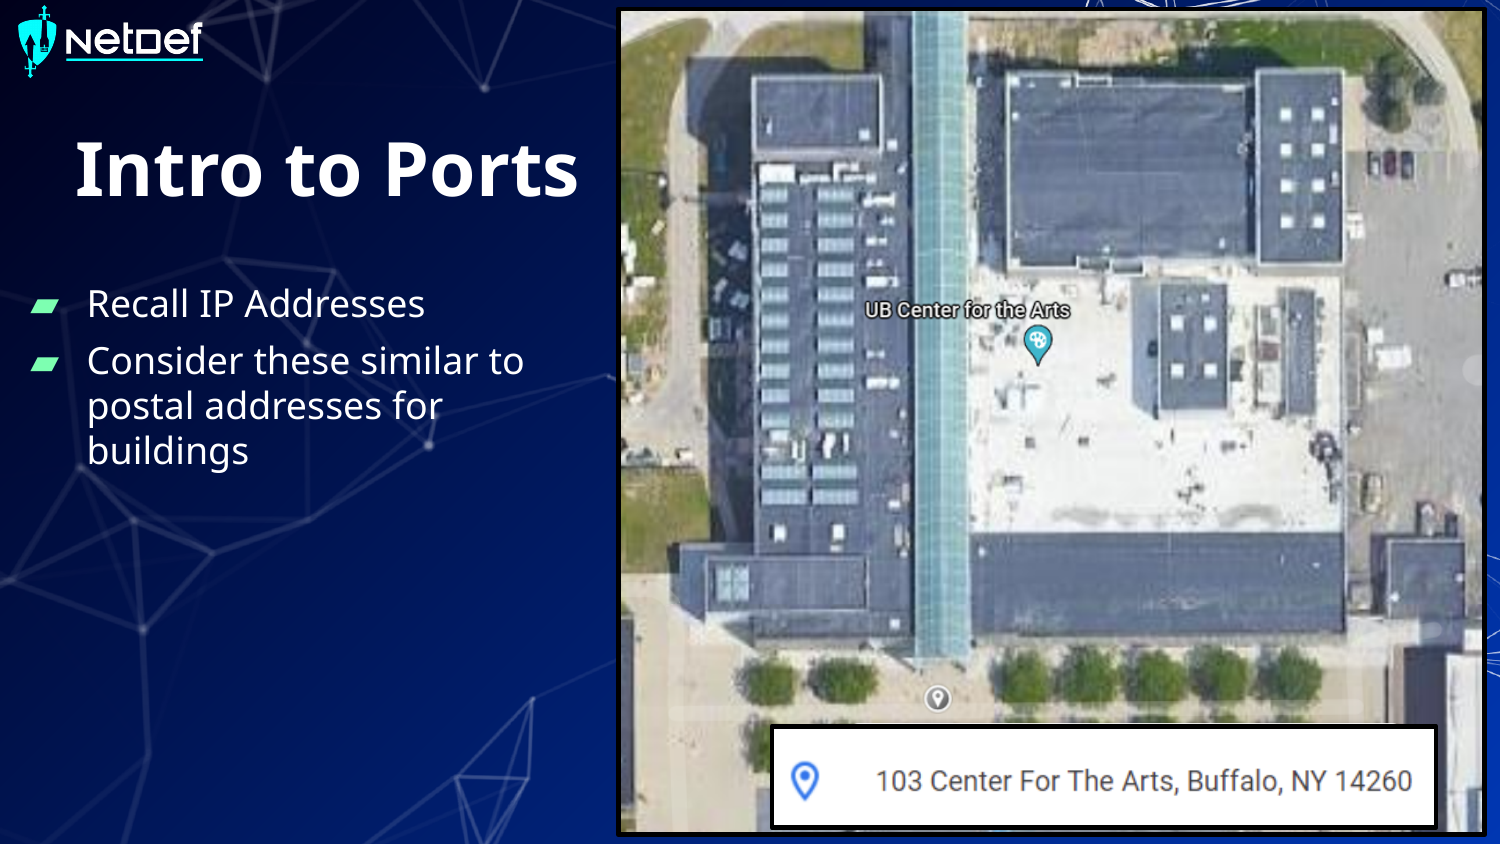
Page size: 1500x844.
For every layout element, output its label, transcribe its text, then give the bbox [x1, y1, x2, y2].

title Intro to Ports [75, 71, 615, 212]
list Recall IP Addresses Consider these similar to postal addresses for buildings [11, 279, 614, 797]
picture [0, 0, 1500, 844]
